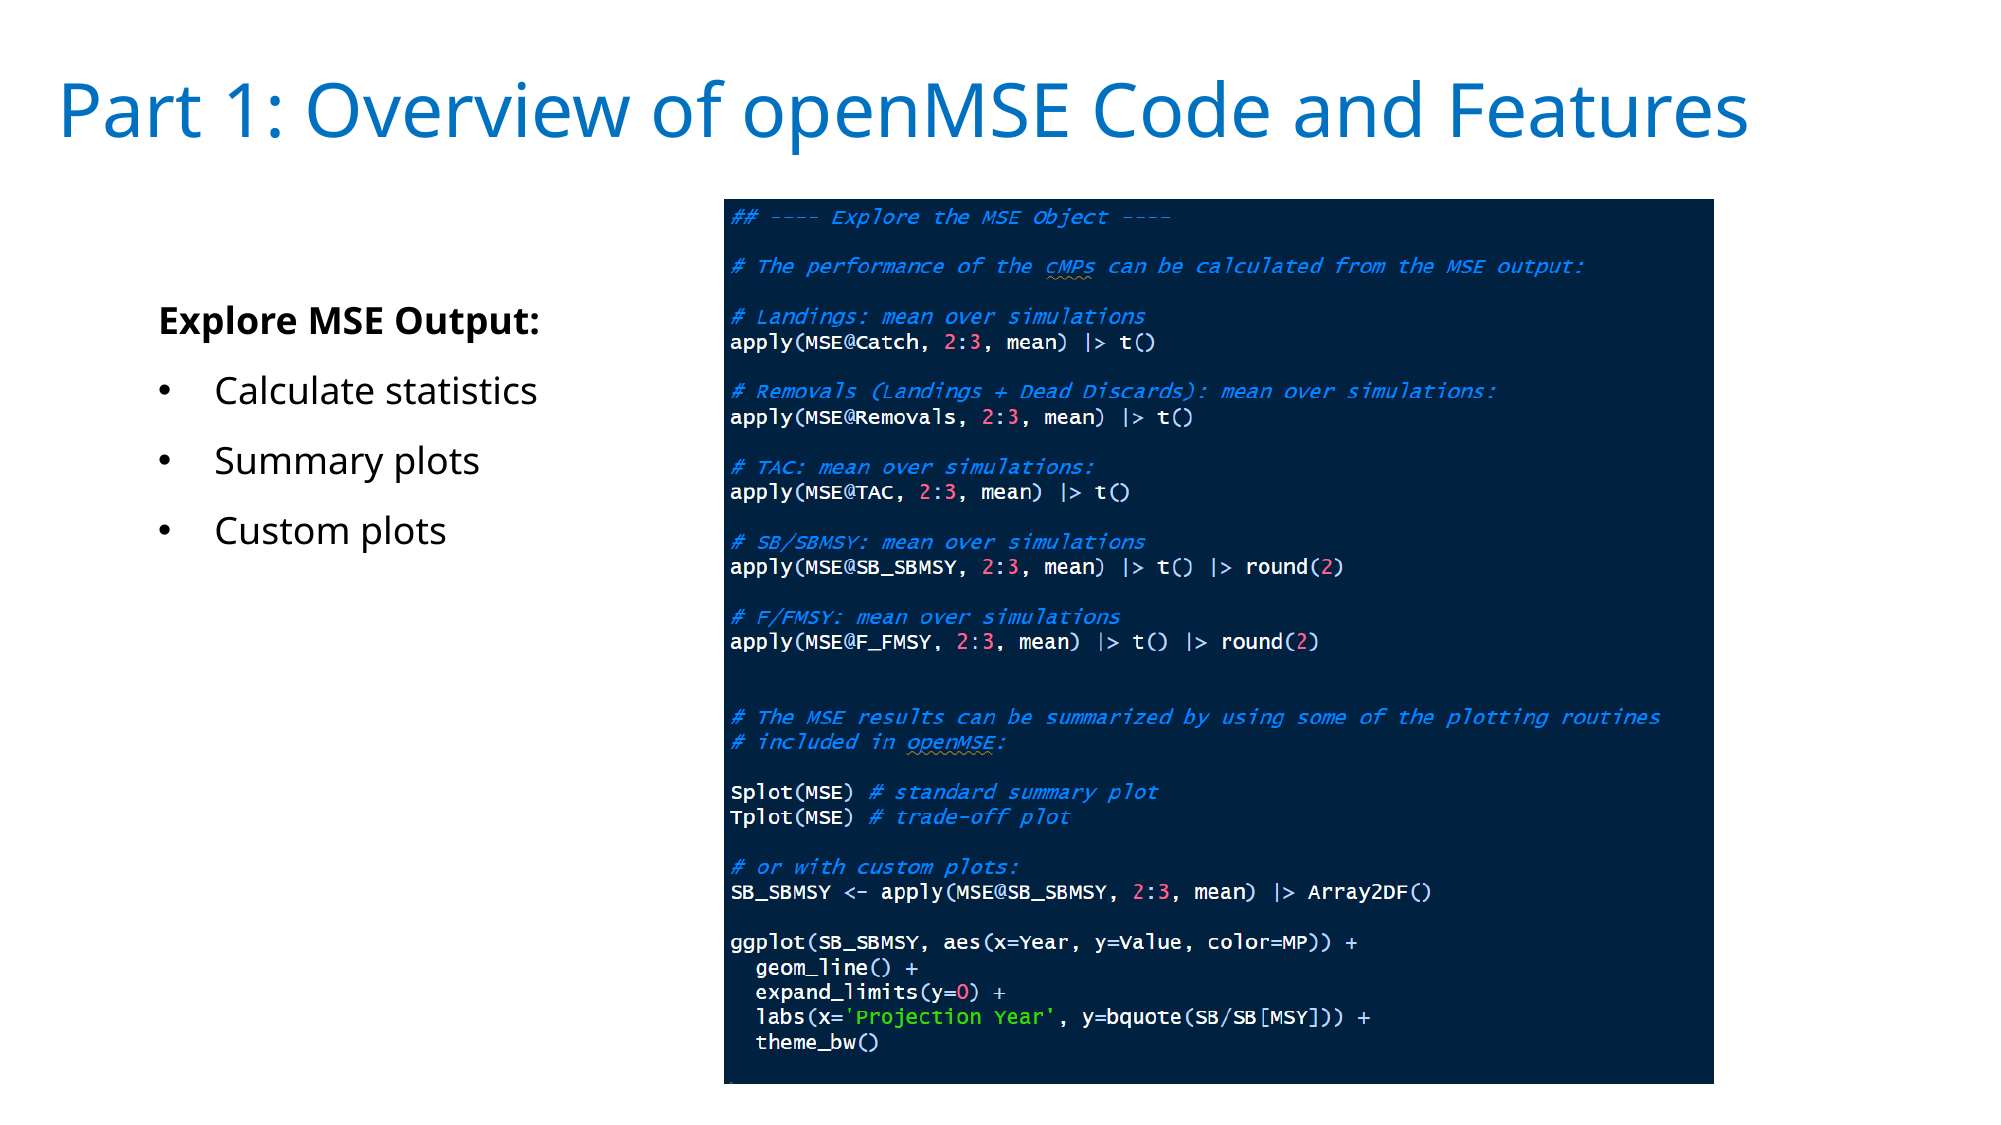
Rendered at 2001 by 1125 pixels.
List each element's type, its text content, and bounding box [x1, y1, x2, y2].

text_box Explore MSE Output: Calculate statistics Summary plots Custom plots [143, 289, 628, 560]
text_box Part 1: Overview of openMSE Code and Features [42, 65, 1873, 169]
picture [724, 199, 1714, 1084]
